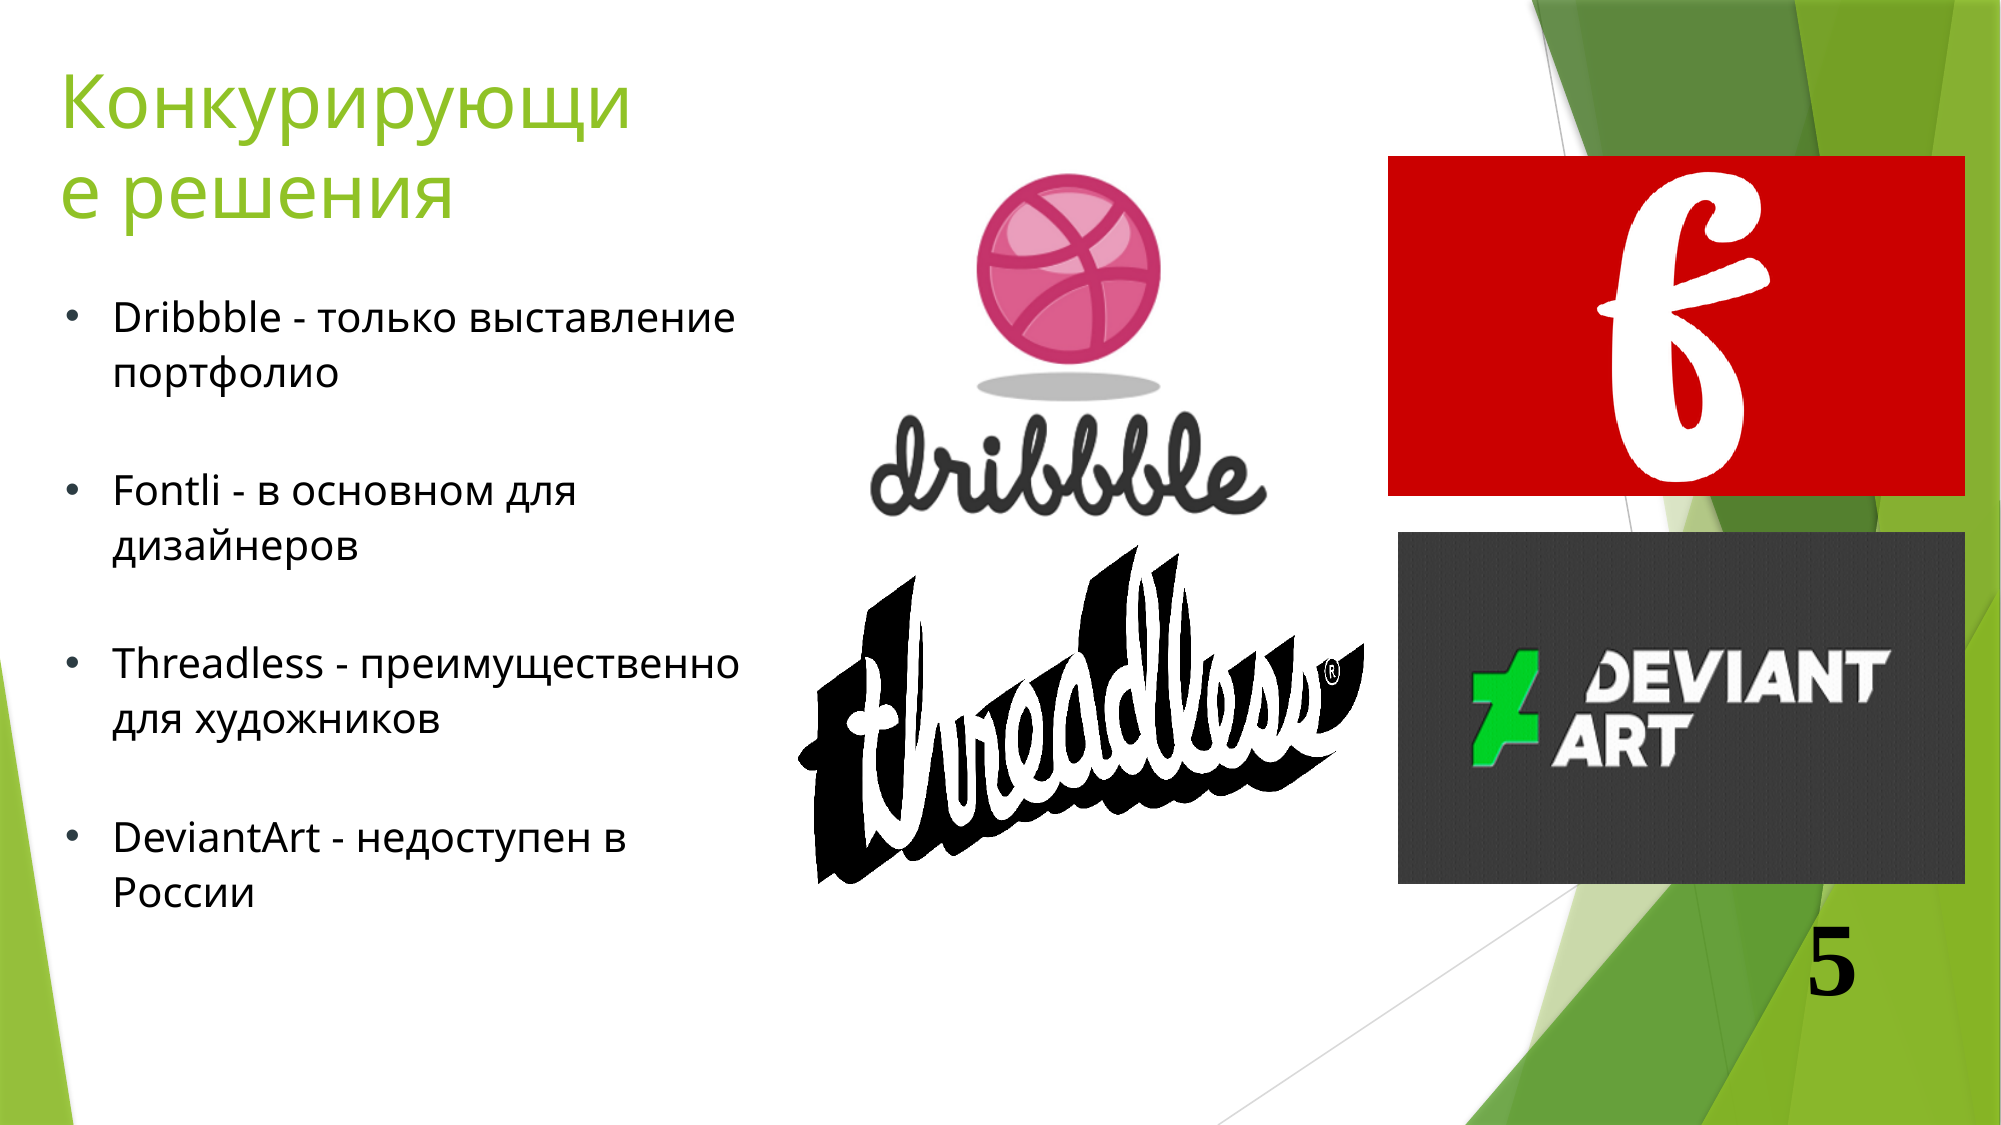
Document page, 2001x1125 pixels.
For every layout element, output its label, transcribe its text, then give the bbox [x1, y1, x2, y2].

picture [797, 544, 1365, 885]
picture [1387, 156, 1966, 497]
picture [775, 156, 1365, 533]
text_box 5 [1791, 894, 1874, 1024]
title Конкурирующие решения [59, 53, 672, 184]
text_box Dribbble - только выставление портфолио Fontli - в основном для дизайнеров Threadless - преимущественно для художников DeviantArt - недоступен в России [59, 279, 777, 986]
picture [1398, 531, 1966, 885]
